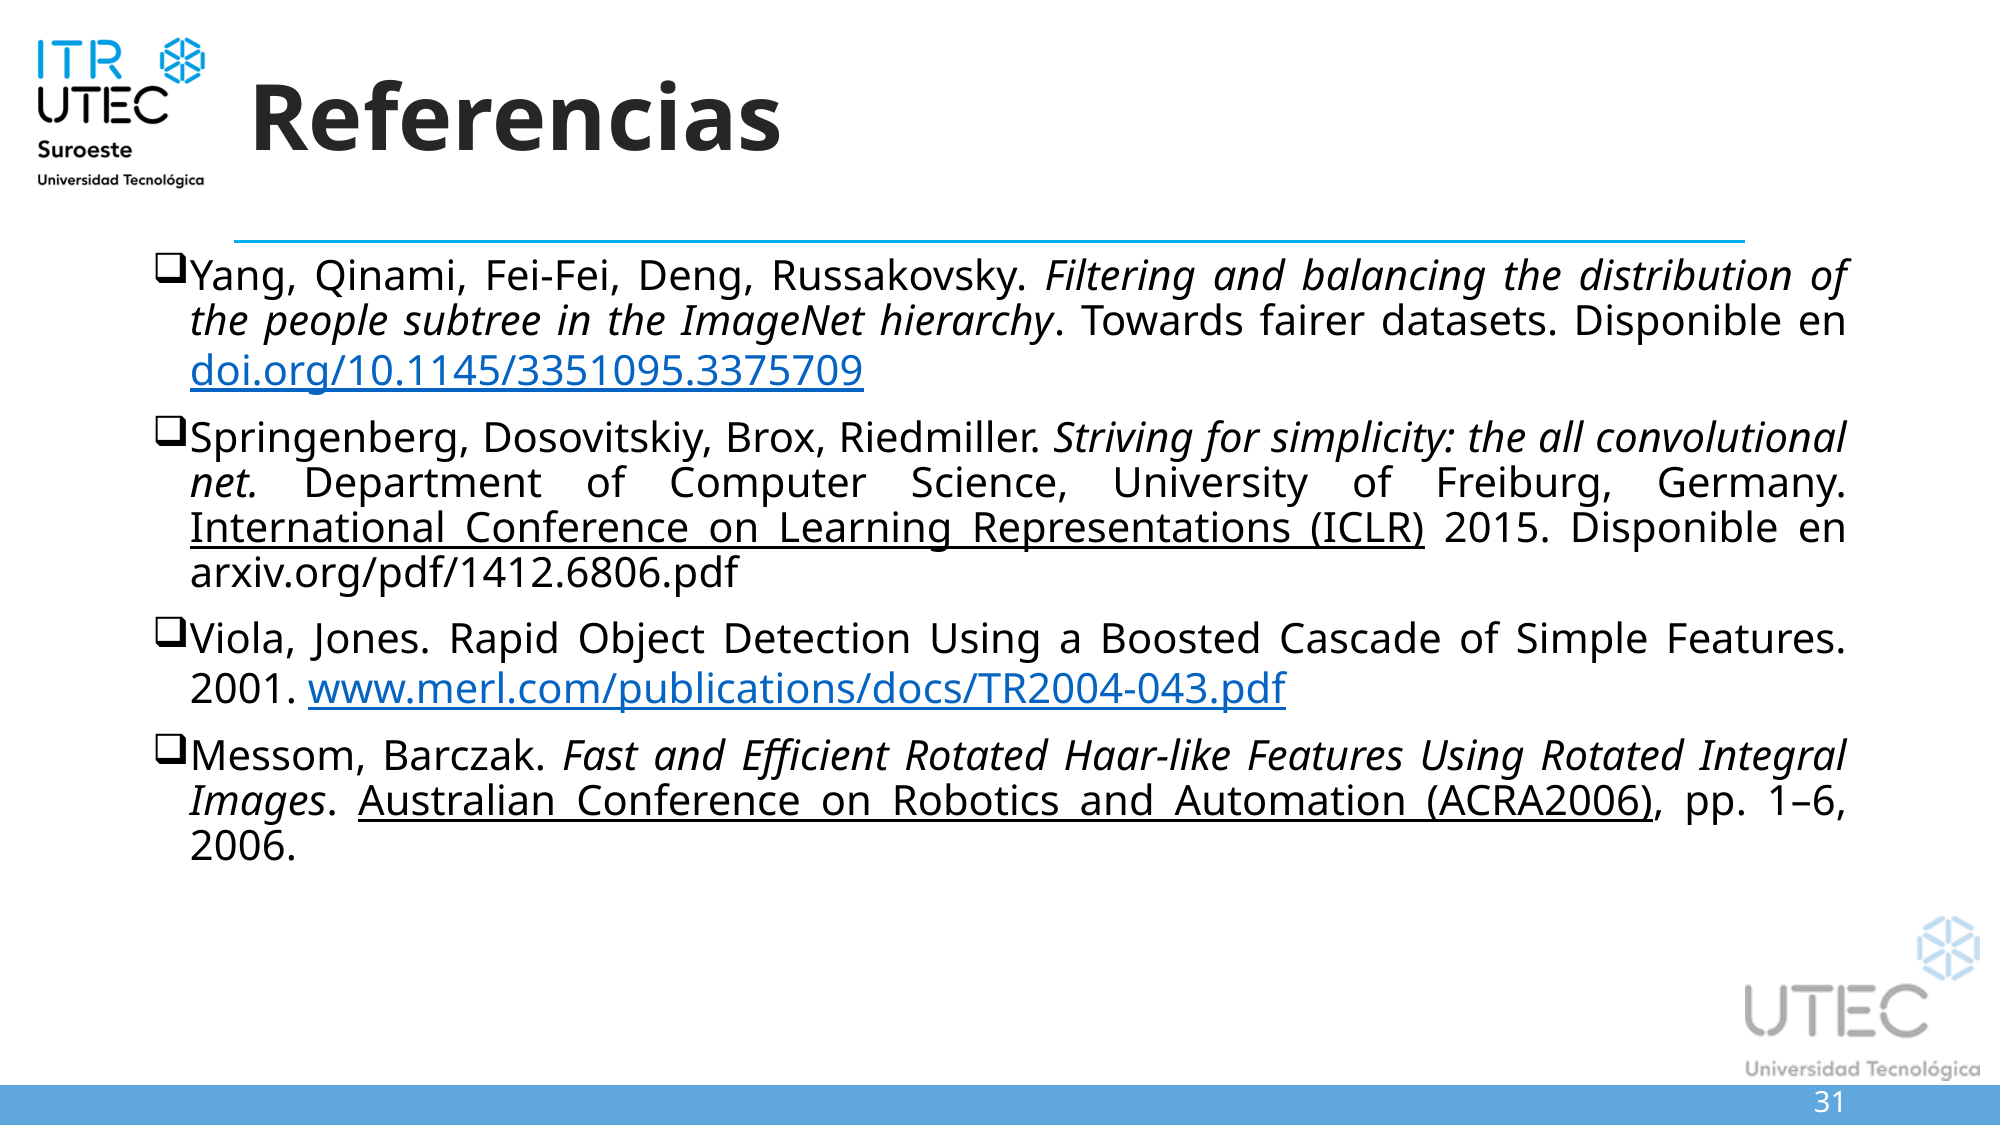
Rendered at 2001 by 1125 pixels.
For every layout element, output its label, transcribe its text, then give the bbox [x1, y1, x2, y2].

text_box [0, 1084, 1412, 1125]
slide_number 31 [1412, 1080, 1863, 1125]
title Referencias [233, 0, 1746, 241]
picture [1745, 916, 1980, 1081]
picture [0, 0, 234, 200]
list Yang, Qinami, Fei-Fei, Deng, Russakovsky. Filtering and balancing the distribution of the people subtree in the ImageNet hierarchy. Towards fairer datasets. Disponible en doi.org/10.1145/3351095.3375709 Springenberg, Dosovitskiy, Brox, Riedmiller. Striving for simplicity: the all convolutional net. Department of Computer Science, University of Freiburg, Germany. International Conference on Learning Representations (ICLR) 2015. Disponible en arxiv.org/pdf/1412.6806.pdf Viola, Jones. Rapid Object Detection Using a Boosted Cascade of Simple Features. 2001. www.merl.com/publications/docs/TR2004-043.pdf Messom, Barczak. Fast and Efficient Rotated Haar-like Features Using Rotated Integral Images. Australian Conference on Robotics and Automation (ACRA2006), pp. 1–6, 2006. [137, 246, 1863, 997]
text_box [1863, 1084, 2000, 1125]
